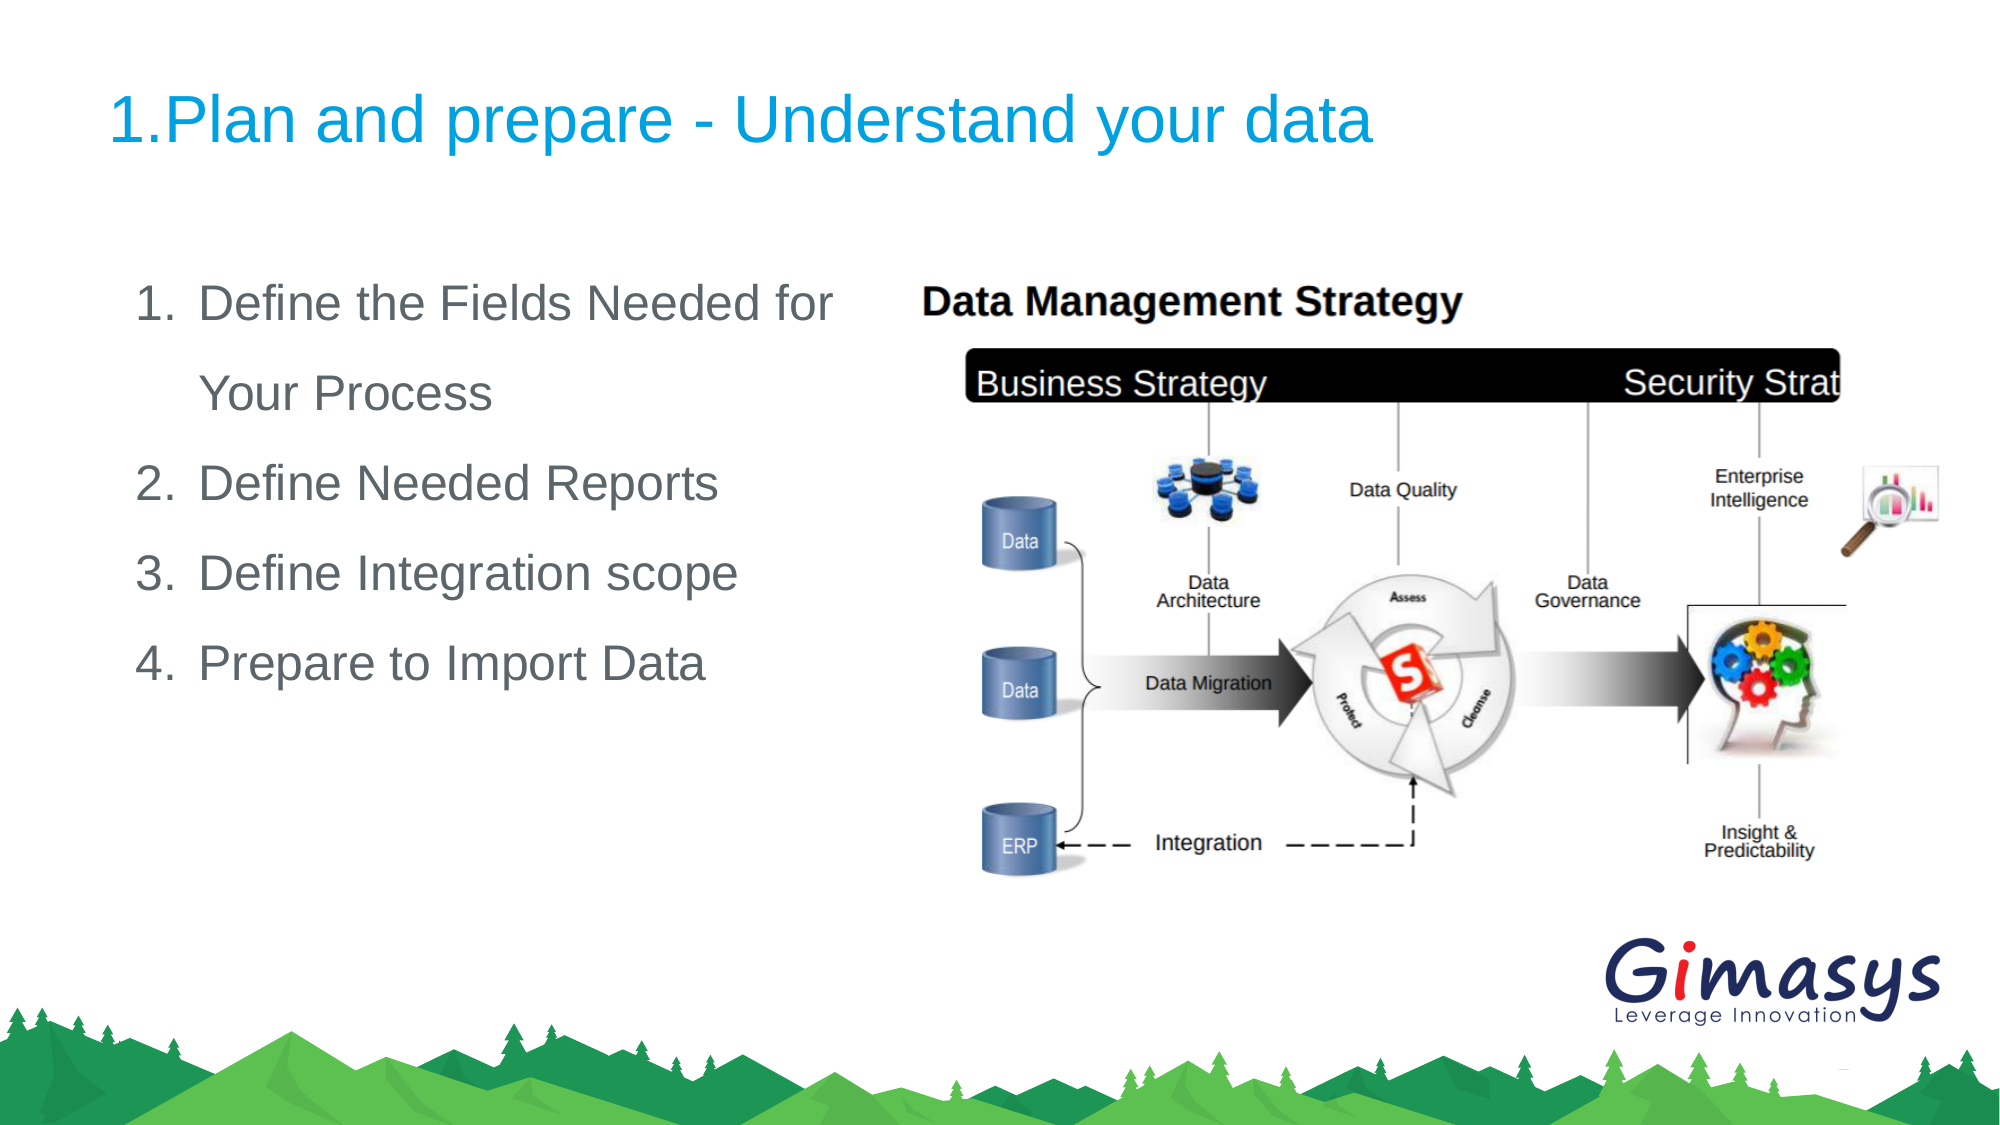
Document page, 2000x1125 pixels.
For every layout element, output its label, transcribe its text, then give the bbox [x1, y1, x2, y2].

title 1.Plan and prepare - Understand your data [93, 10, 1906, 173]
picture [1586, 917, 1960, 1038]
picture [910, 268, 1941, 892]
text_box Define the Fields Needed for Your Process Define Needed Reports Define Integration scope Prepare to Import Data [108, 205, 912, 726]
